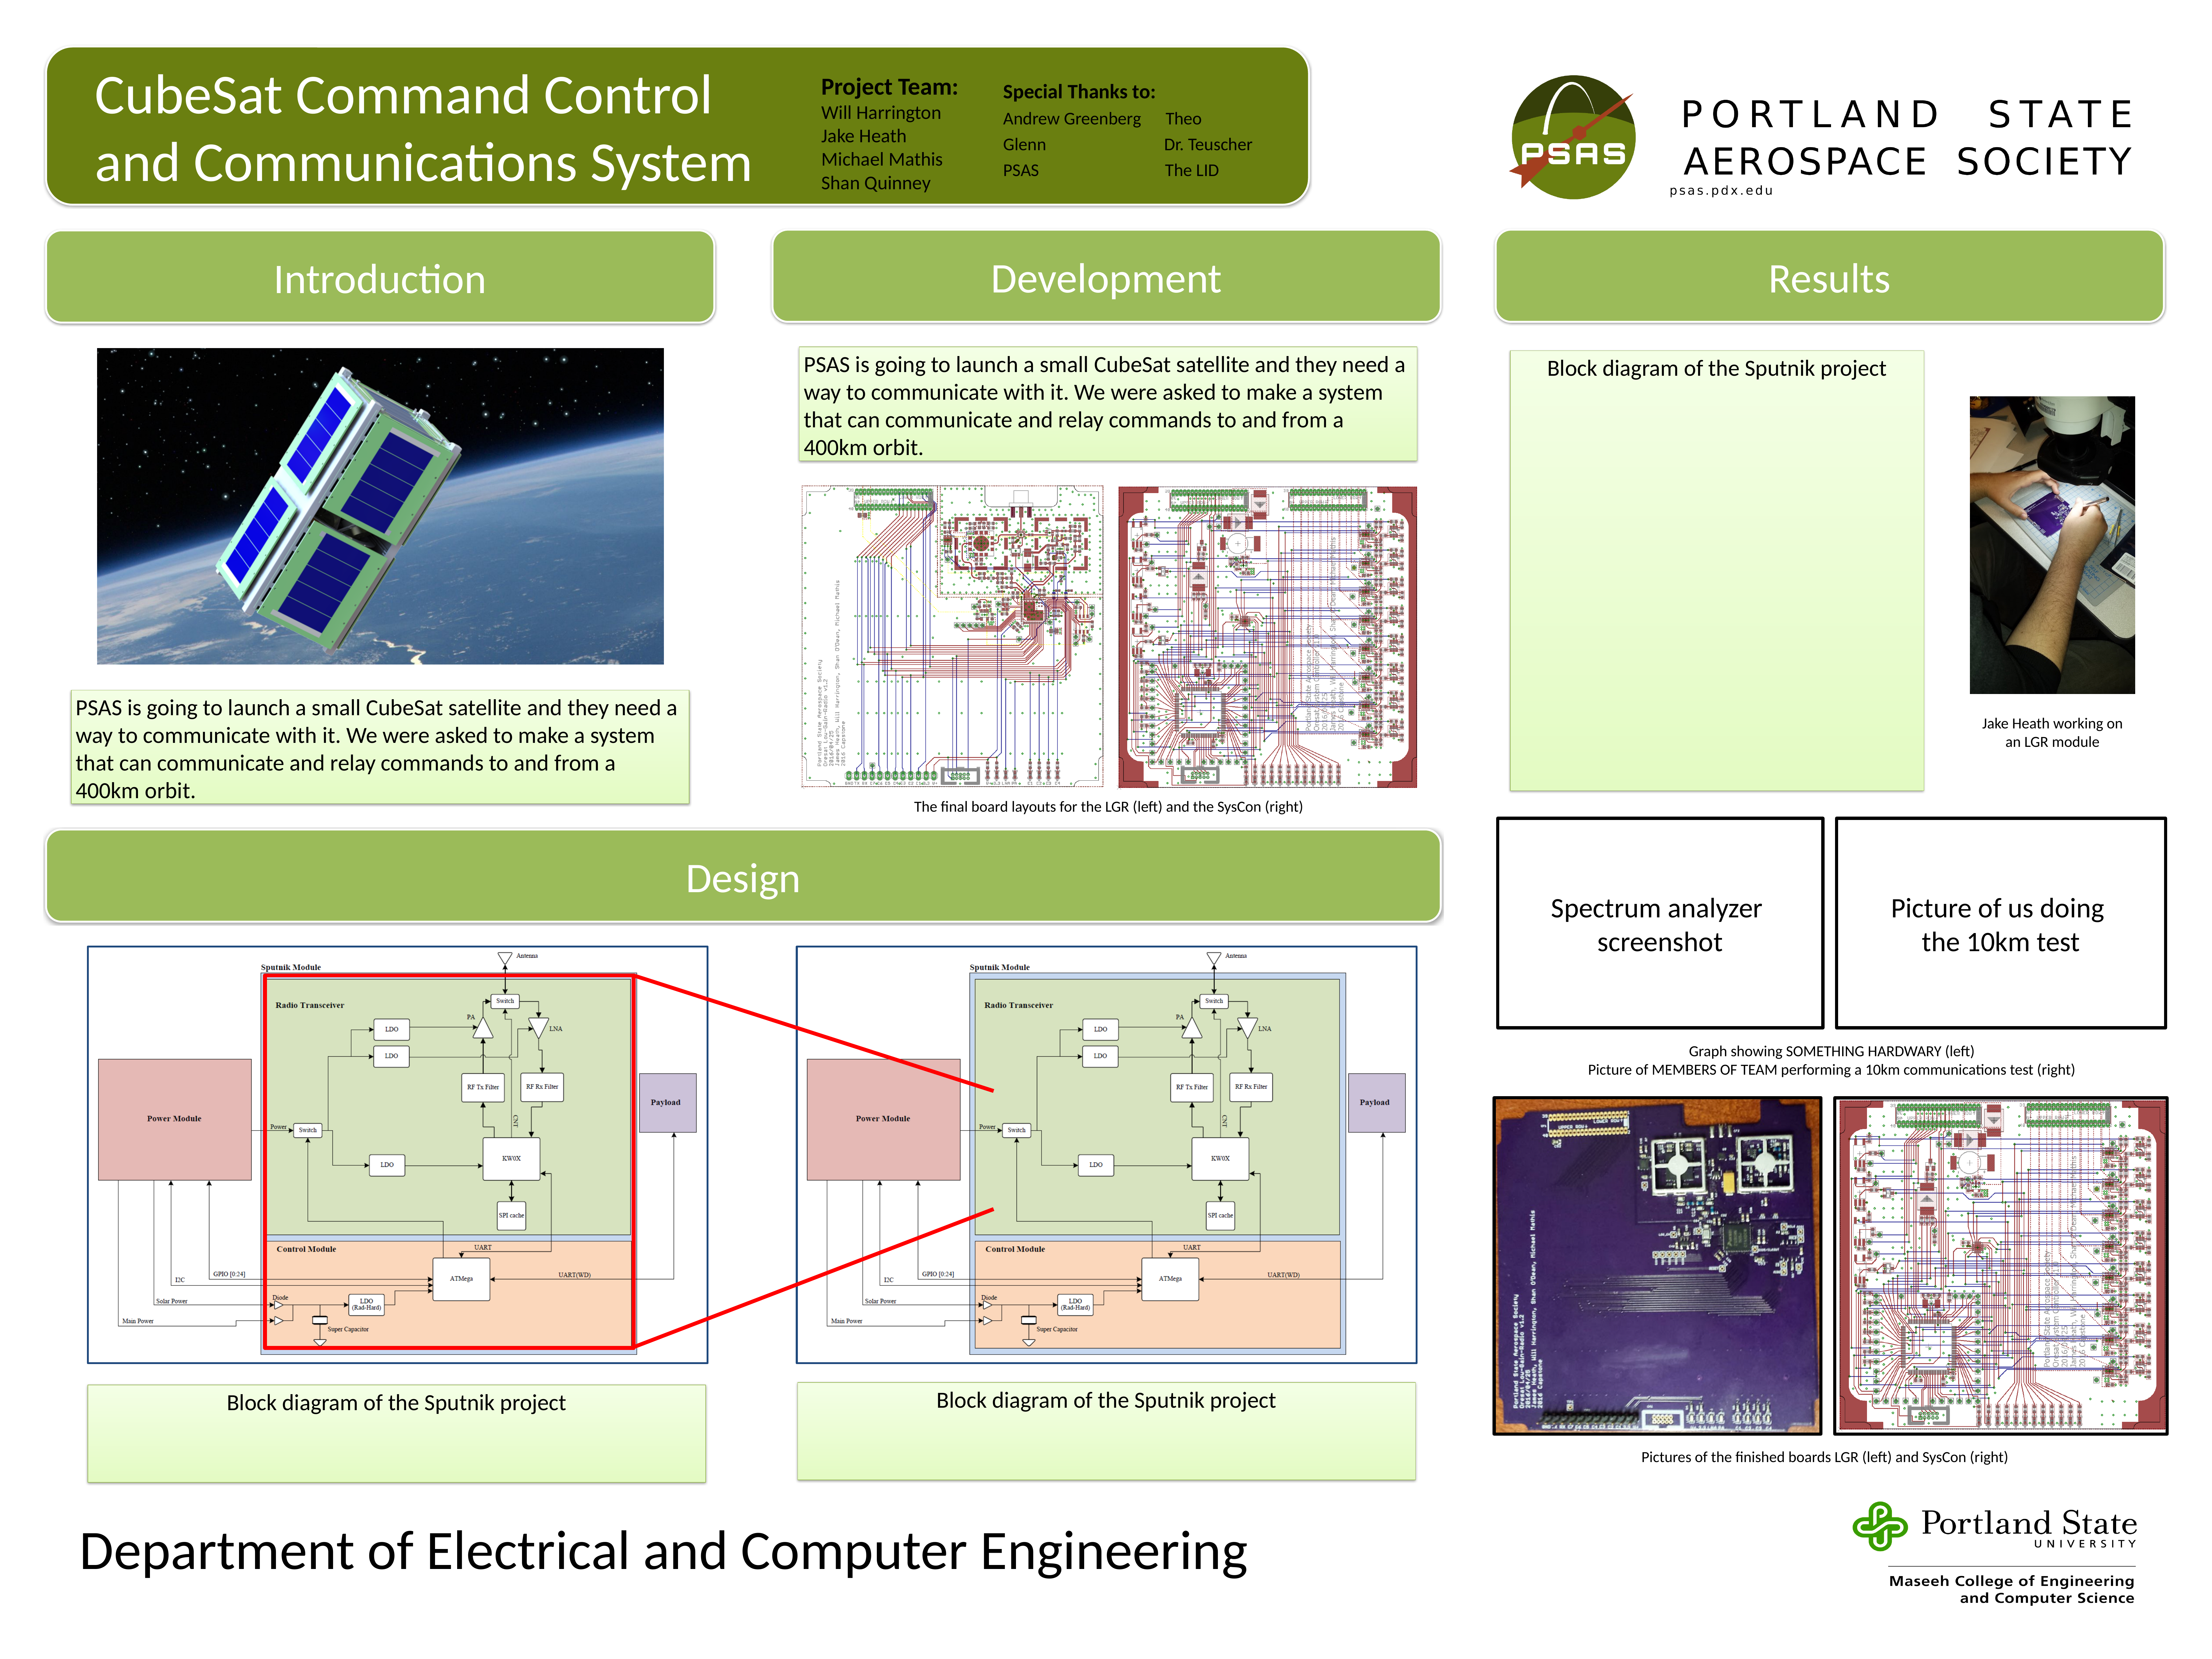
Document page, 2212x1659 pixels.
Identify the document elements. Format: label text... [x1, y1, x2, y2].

text_box Jake Heath working on an LGR module [1970, 711, 2135, 752]
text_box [801, 485, 1417, 816]
text_box Block diagram of the Sputnik project [798, 1382, 1416, 1480]
text_box PSAS is going to launch a small CubeSat satellite and they need a way to communicate with it. We were asked to make a system that can communicate and relay commands to and from a 400km orbit. [71, 690, 689, 804]
text_box Development [771, 229, 1442, 323]
picture [1491, 1100, 1824, 1433]
text_box Special Thanks to: Andrew Greenberg Theo Glenn Dr. Teuscher PSAS The LID [981, 62, 1353, 190]
picture [1970, 396, 2136, 694]
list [1484, 23, 2166, 251]
text_box Block diagram of the Sputnik project [88, 1385, 706, 1483]
text_box Project Team: Will Harrington Jake Heath Michael Mathis Shan Quinney [817, 68, 994, 196]
text_box Introduction [45, 229, 716, 324]
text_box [1497, 818, 2166, 1028]
picture [97, 348, 664, 665]
picture [88, 947, 707, 1363]
text_box Results [1495, 254, 2165, 323]
picture [1836, 1099, 2166, 1433]
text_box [76, 1491, 2146, 1616]
text_box Pictures of the finished boards LGR (left) and SysCon (right) [1590, 1444, 2060, 1468]
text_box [633, 975, 994, 1091]
text_box Block diagram of the Sputnik project [1510, 351, 1924, 791]
text_box Design [45, 828, 1442, 923]
text_box PSAS is going to launch a small CubeSat satellite and they need a way to communicate with it. We were asked to make a system that can communicate and relay commands to and from a 400km orbit. [799, 347, 1417, 461]
text_box CubeSat Command Control and Communications System [90, 55, 847, 195]
picture [798, 947, 1416, 1363]
text_box Graph showing SOMETHING HARDWARY (left) Picture of MEMBERS OF TEAM performing a 10km communications test (right) [1580, 1039, 2084, 1080]
text_box [45, 45, 1308, 206]
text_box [633, 1209, 994, 1347]
